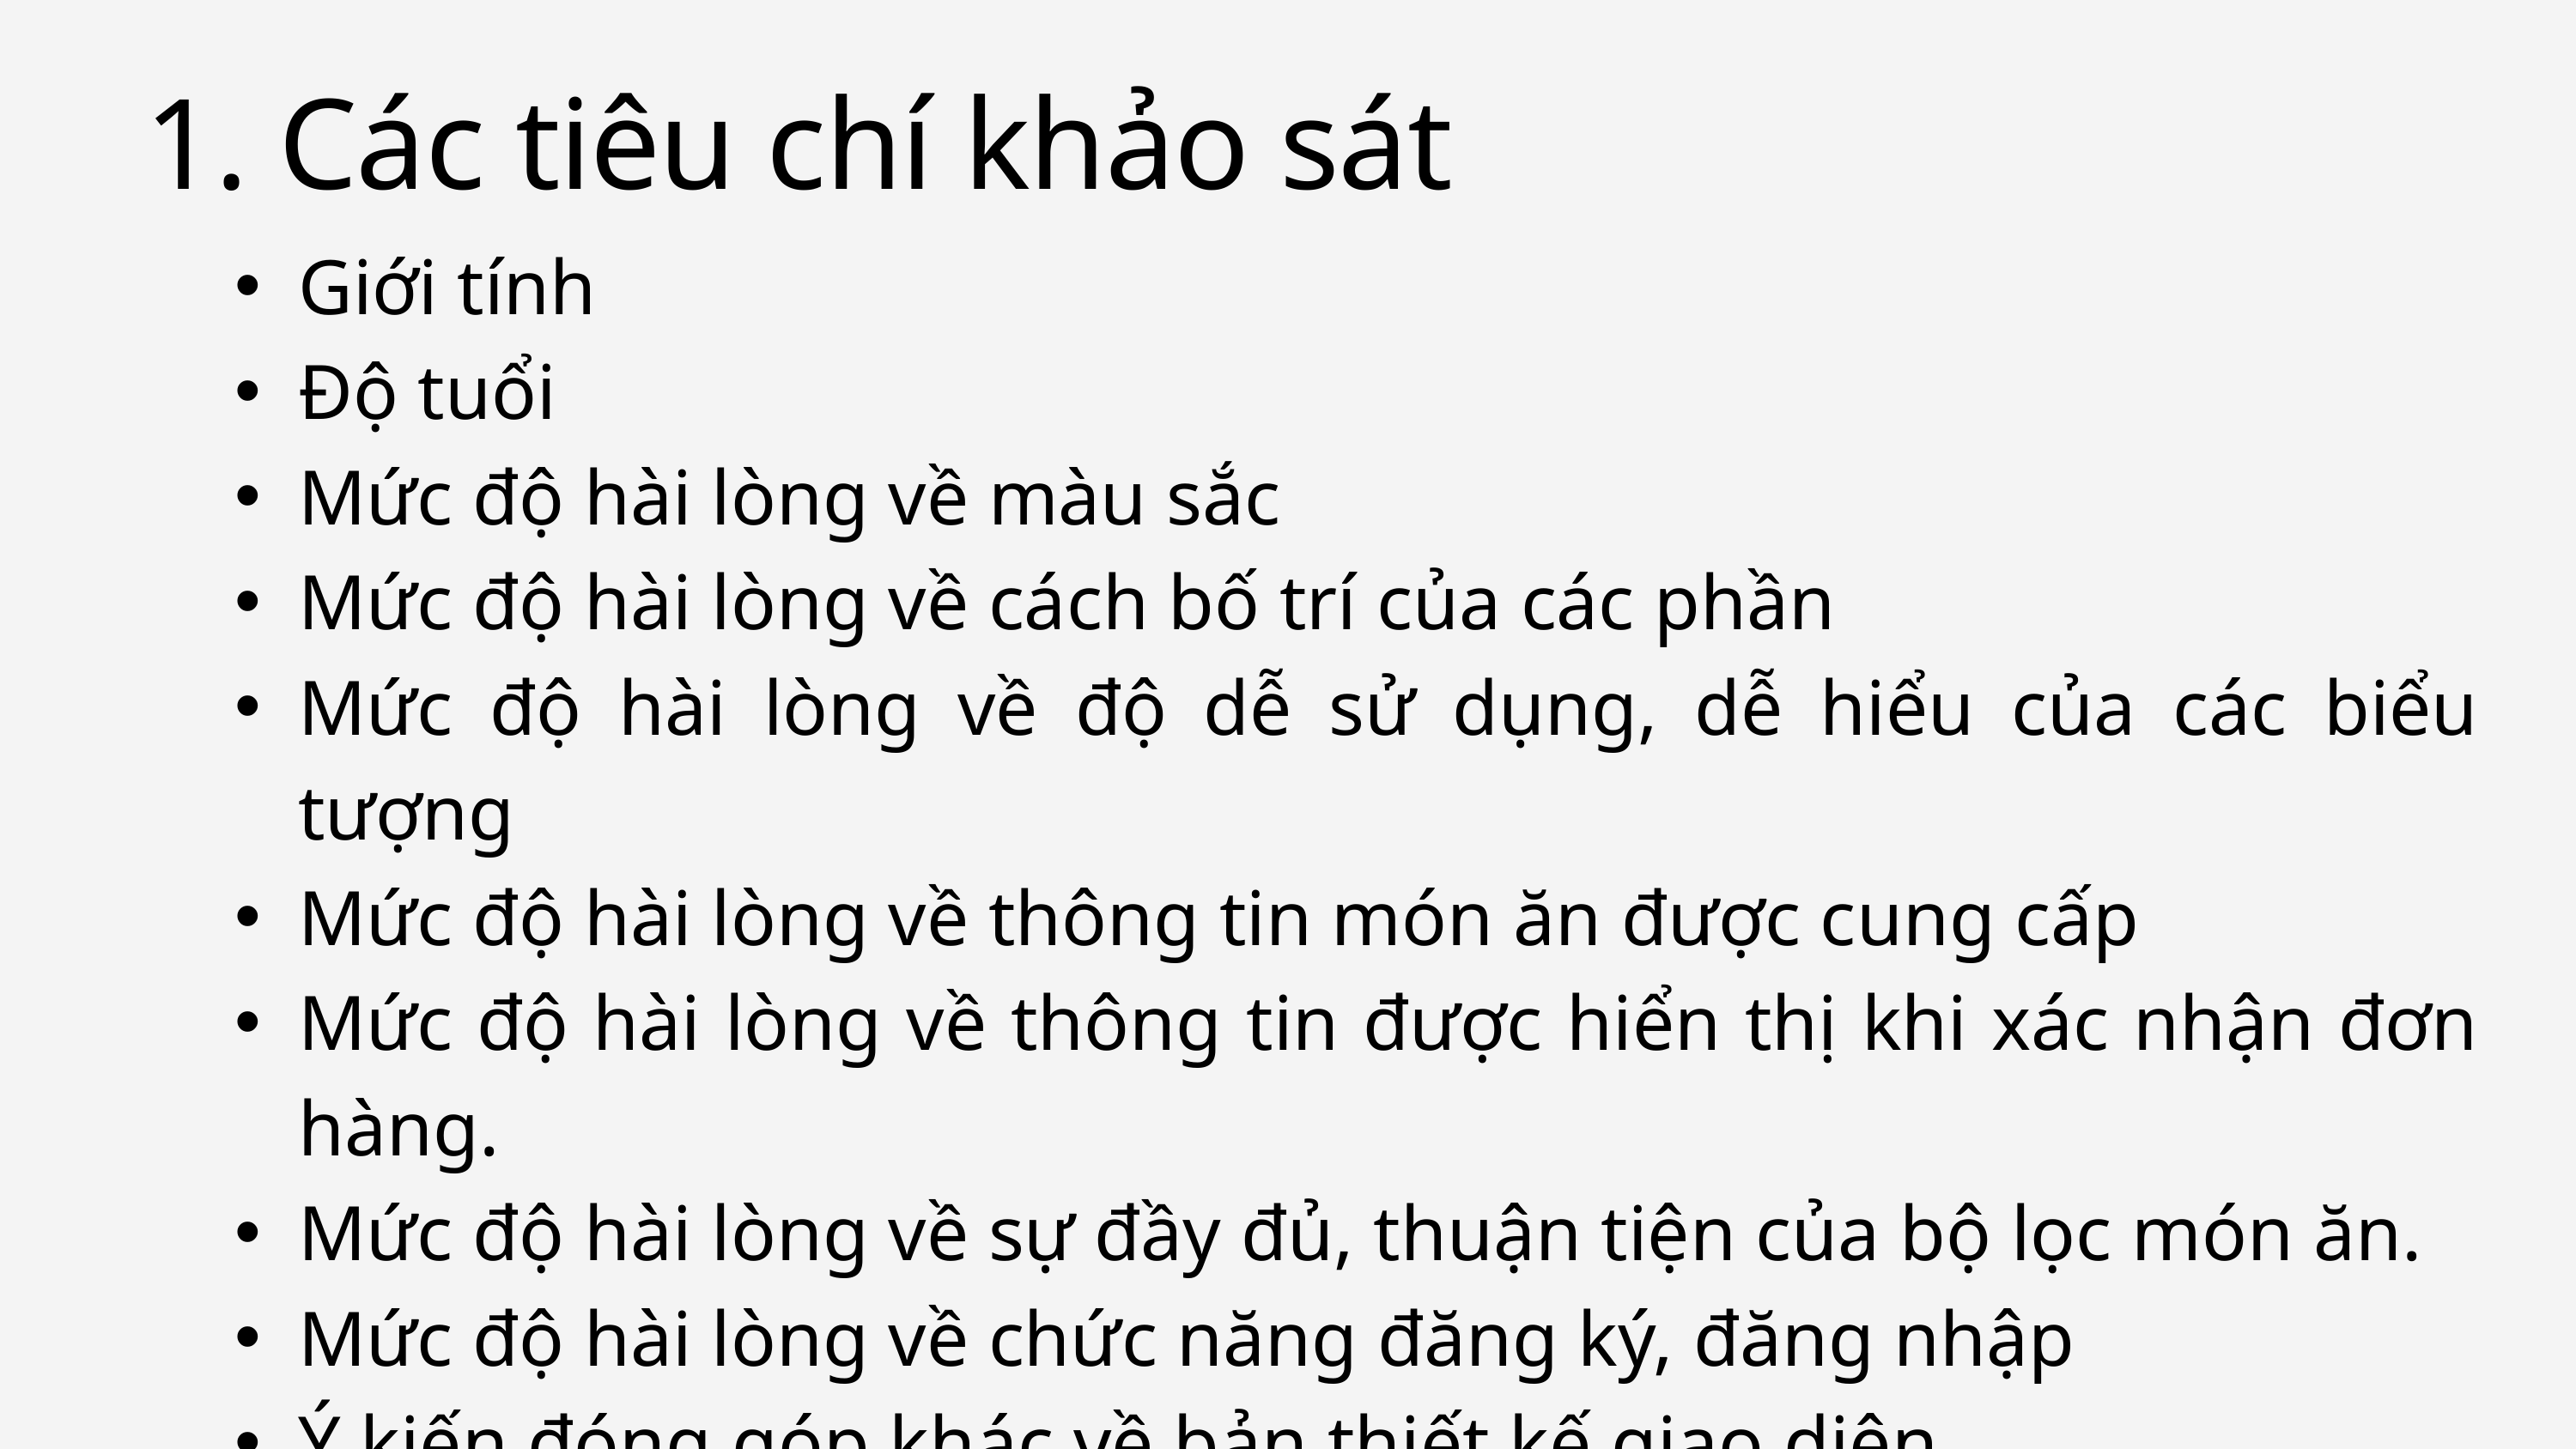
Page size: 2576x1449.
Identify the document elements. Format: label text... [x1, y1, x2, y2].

text_box 1. Các tiêu chí khảo sát [144, 64, 1801, 215]
text_box Giới tính Độ tuổi Mức độ hài lòng về màu sắc Mức độ hài lòng về cách bố trí của các phần Mức độ hài lòng về độ dễ sử dụng, dễ hiểu của các biểu tượng Mức độ hài lòng về thông tin món ăn được cung cấp Mức độ hài lòng về thông tin được hiển thị khi xác nhận đơn hàng. Mức độ hài lòng về sự đầy đủ, thuận tiện của bộ lọc món ăn. Mức độ hài lòng về chức năng đăng ký, đăng nhập Ý kiến đóng góp khác về bản thiết kế giao diện [170, 224, 2479, 1449]
